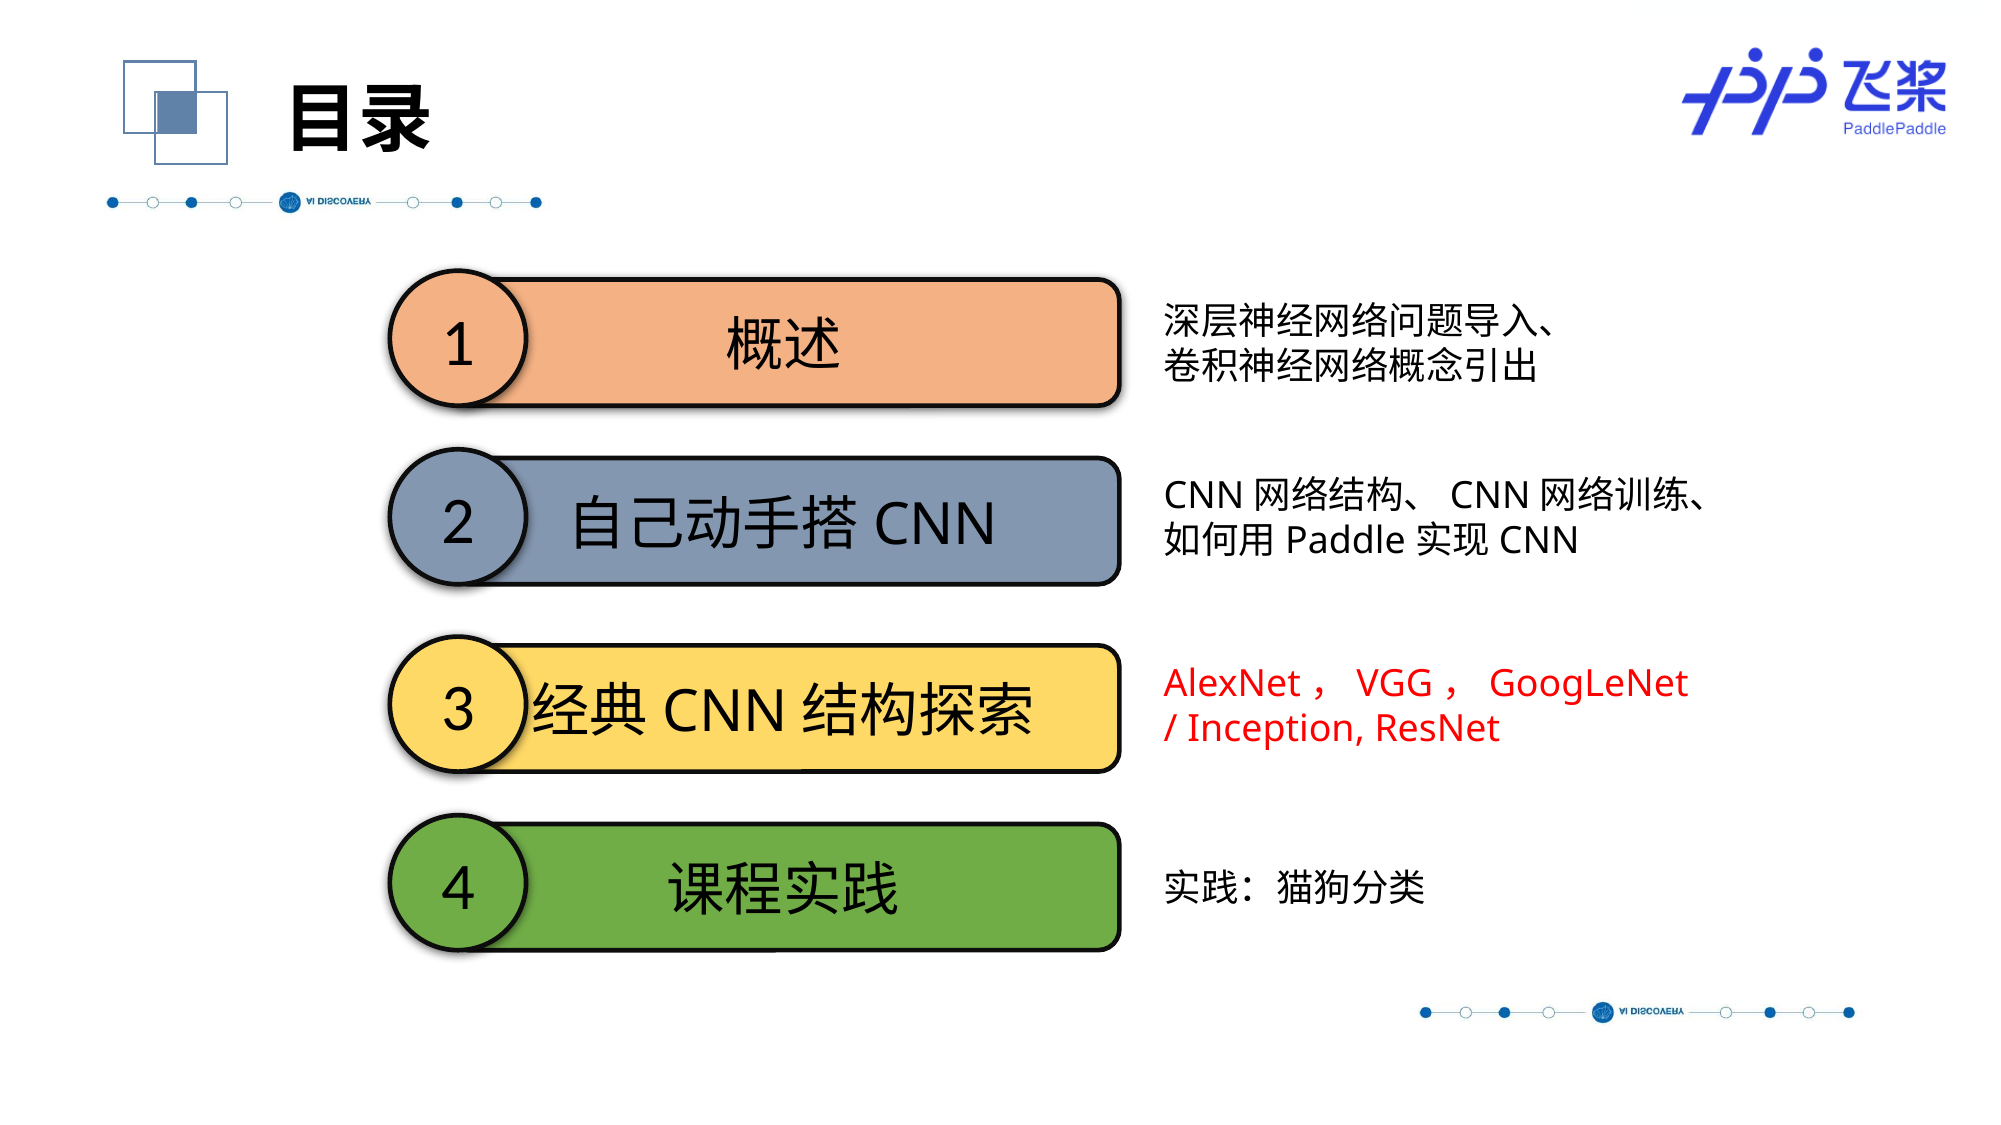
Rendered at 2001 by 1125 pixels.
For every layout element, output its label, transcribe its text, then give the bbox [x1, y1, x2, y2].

text_box 经典CNN结构探索 [494, 644, 1121, 773]
text_box 3 [389, 636, 527, 772]
text_box 实践：猫狗分类 [1148, 856, 1691, 917]
text_box 目录 [269, 62, 804, 168]
picture [1635, 0, 1988, 173]
picture [95, 180, 550, 229]
text_box 自己动手搭CNN [492, 456, 1121, 586]
text_box 2 [389, 449, 527, 585]
text_box 1 [389, 270, 527, 406]
text_box 概述 [495, 279, 1120, 406]
text_box CNN网络结构、CNN网络训练、如何用Paddle实现CNN [1149, 463, 1714, 569]
text_box 课程实践 [494, 822, 1121, 952]
text_box 4 [389, 815, 527, 951]
text_box AlexNet，VGG，GoogLeNet/ Inception, ResNet [1149, 651, 1714, 756]
text_box 深层神经网络问题导入、 卷积神经网络概念引出 [1148, 289, 1691, 395]
picture [1408, 990, 1863, 1039]
